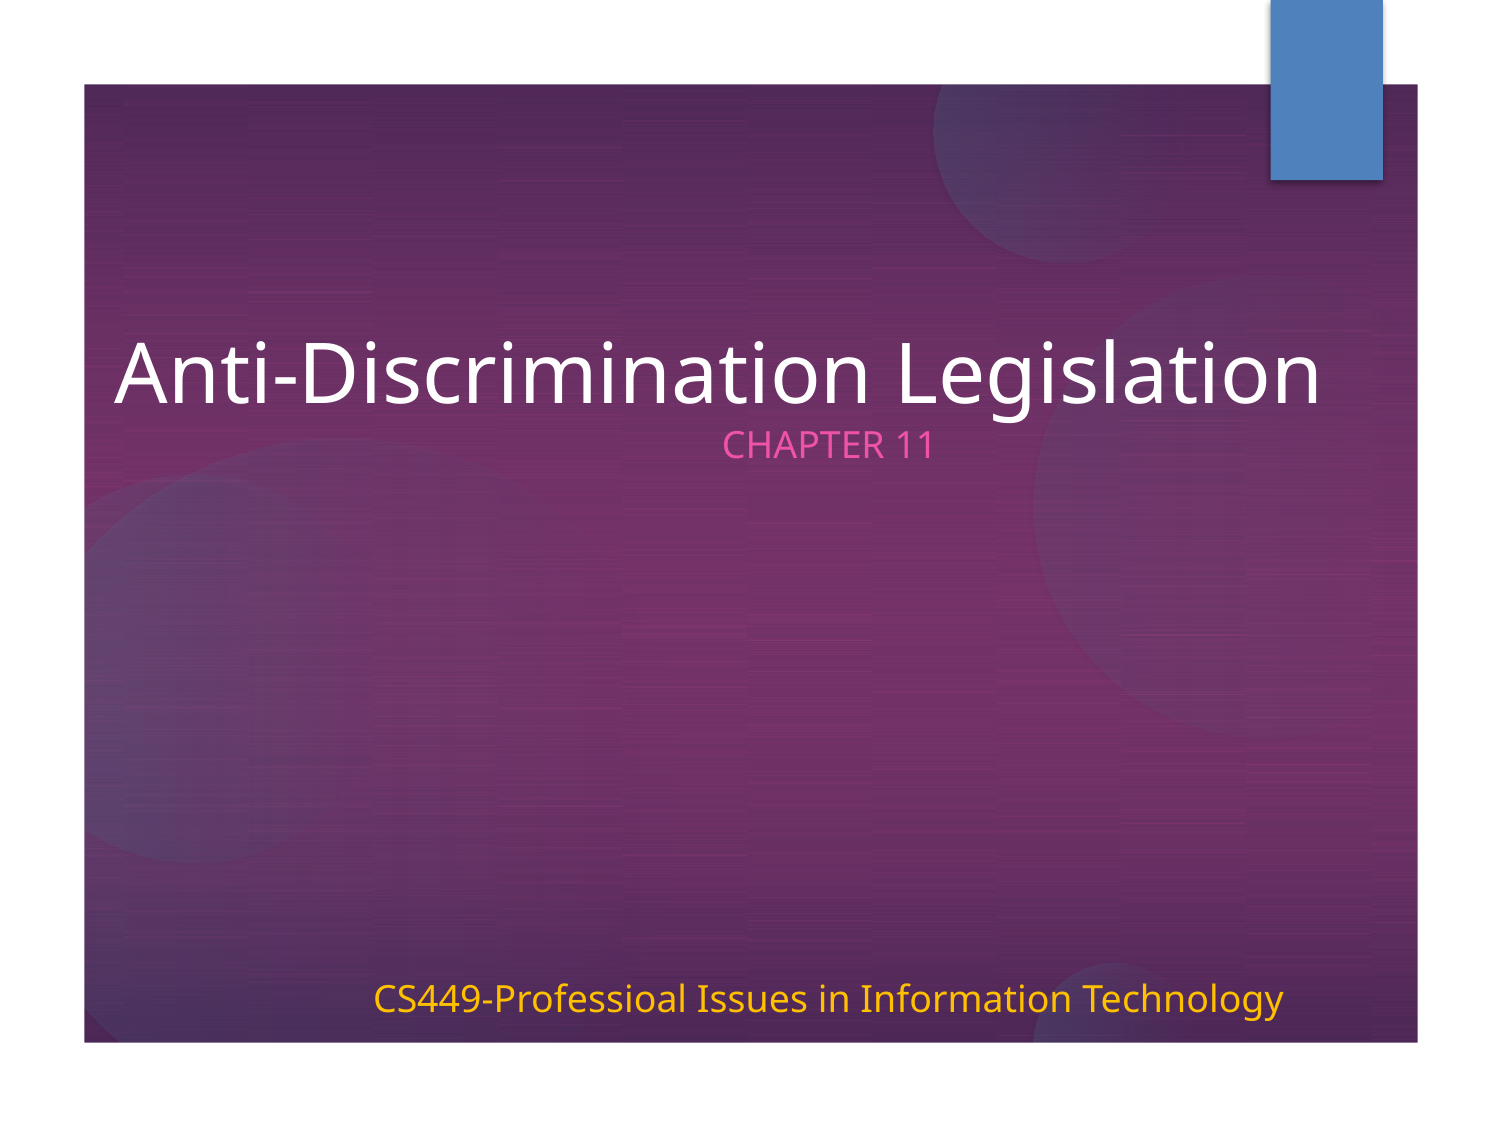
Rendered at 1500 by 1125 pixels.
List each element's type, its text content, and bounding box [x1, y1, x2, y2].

text_box Chapter 11 [687, 413, 1175, 489]
text_box Anti-Discrimination Legislation [99, 303, 1353, 429]
picture [85, 85, 1417, 1042]
text_box CS449-Professioal Issues in Information Technology [273, 967, 1384, 1027]
